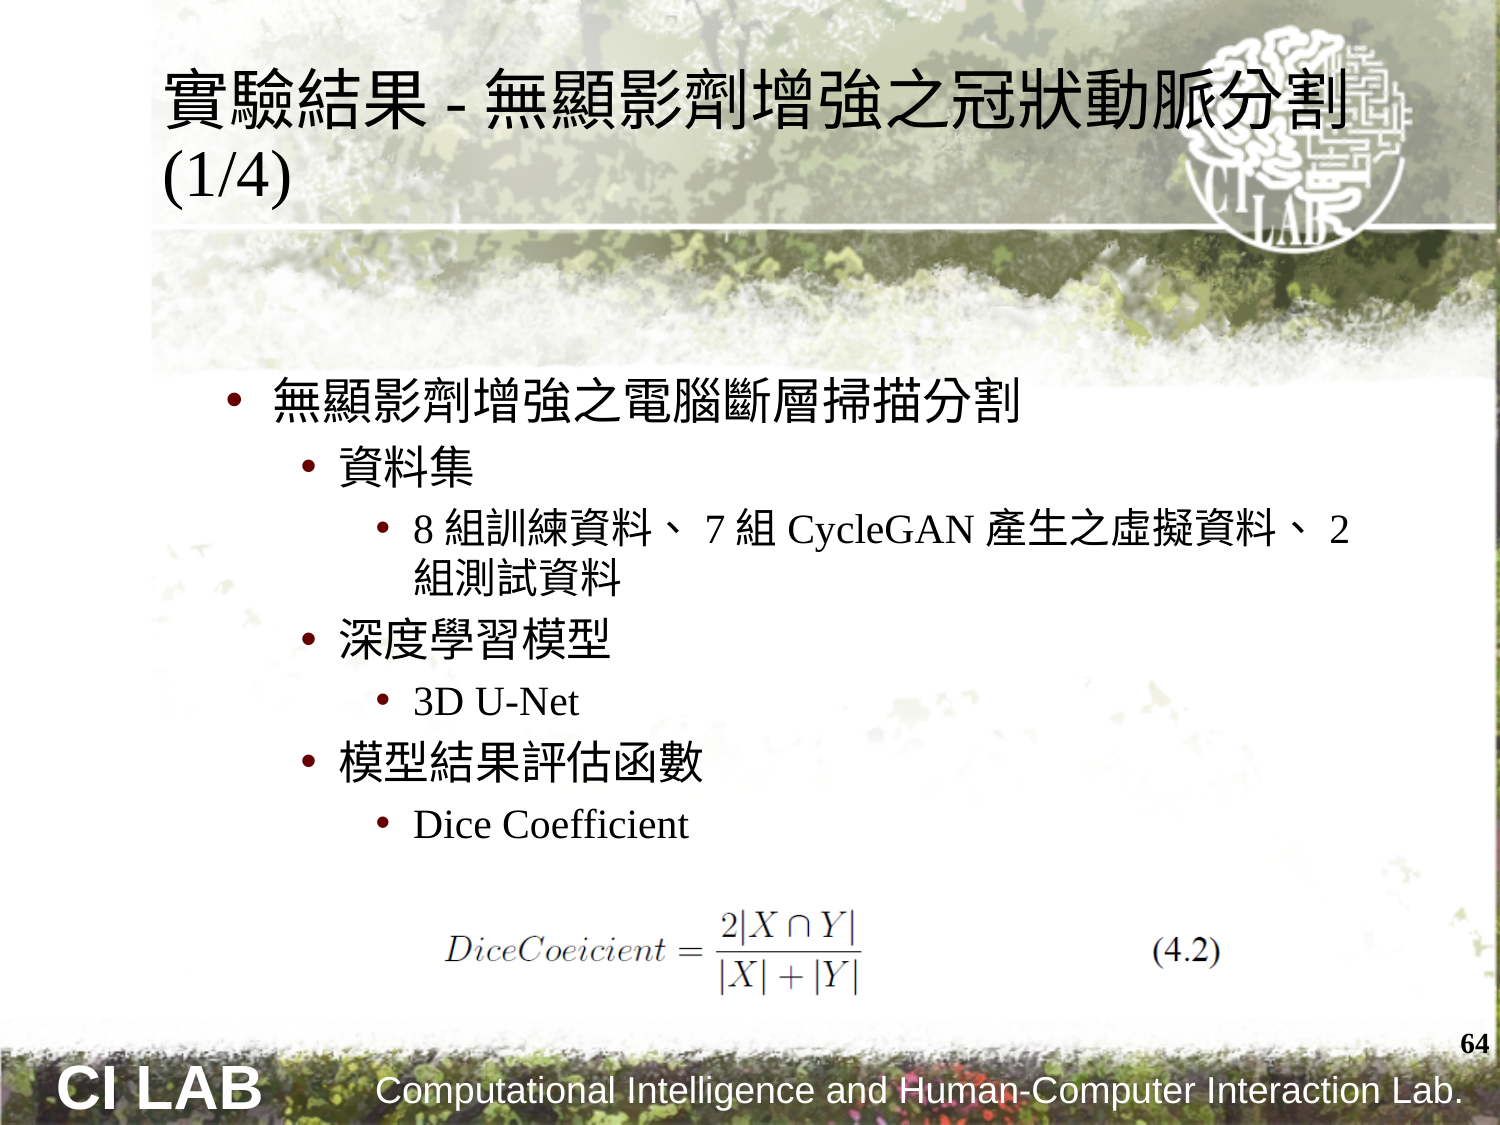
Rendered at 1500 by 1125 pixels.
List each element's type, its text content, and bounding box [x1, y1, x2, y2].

slide_number 64 [1426, 985, 1500, 1067]
title 實驗結果-無顯影劑增強之冠狀動脈分割 (1/4) [147, 31, 1500, 219]
picture [0, 0, 1500, 1125]
list 無顯影劑增強之電腦斷層掃描分割 資料集 8組訓練資料、7組CycleGAN產生之虛擬資料、2組測試資料 深度學習模型 3D U-Net 模型結果評估函數 Dice Coefficient [135, 361, 1398, 973]
